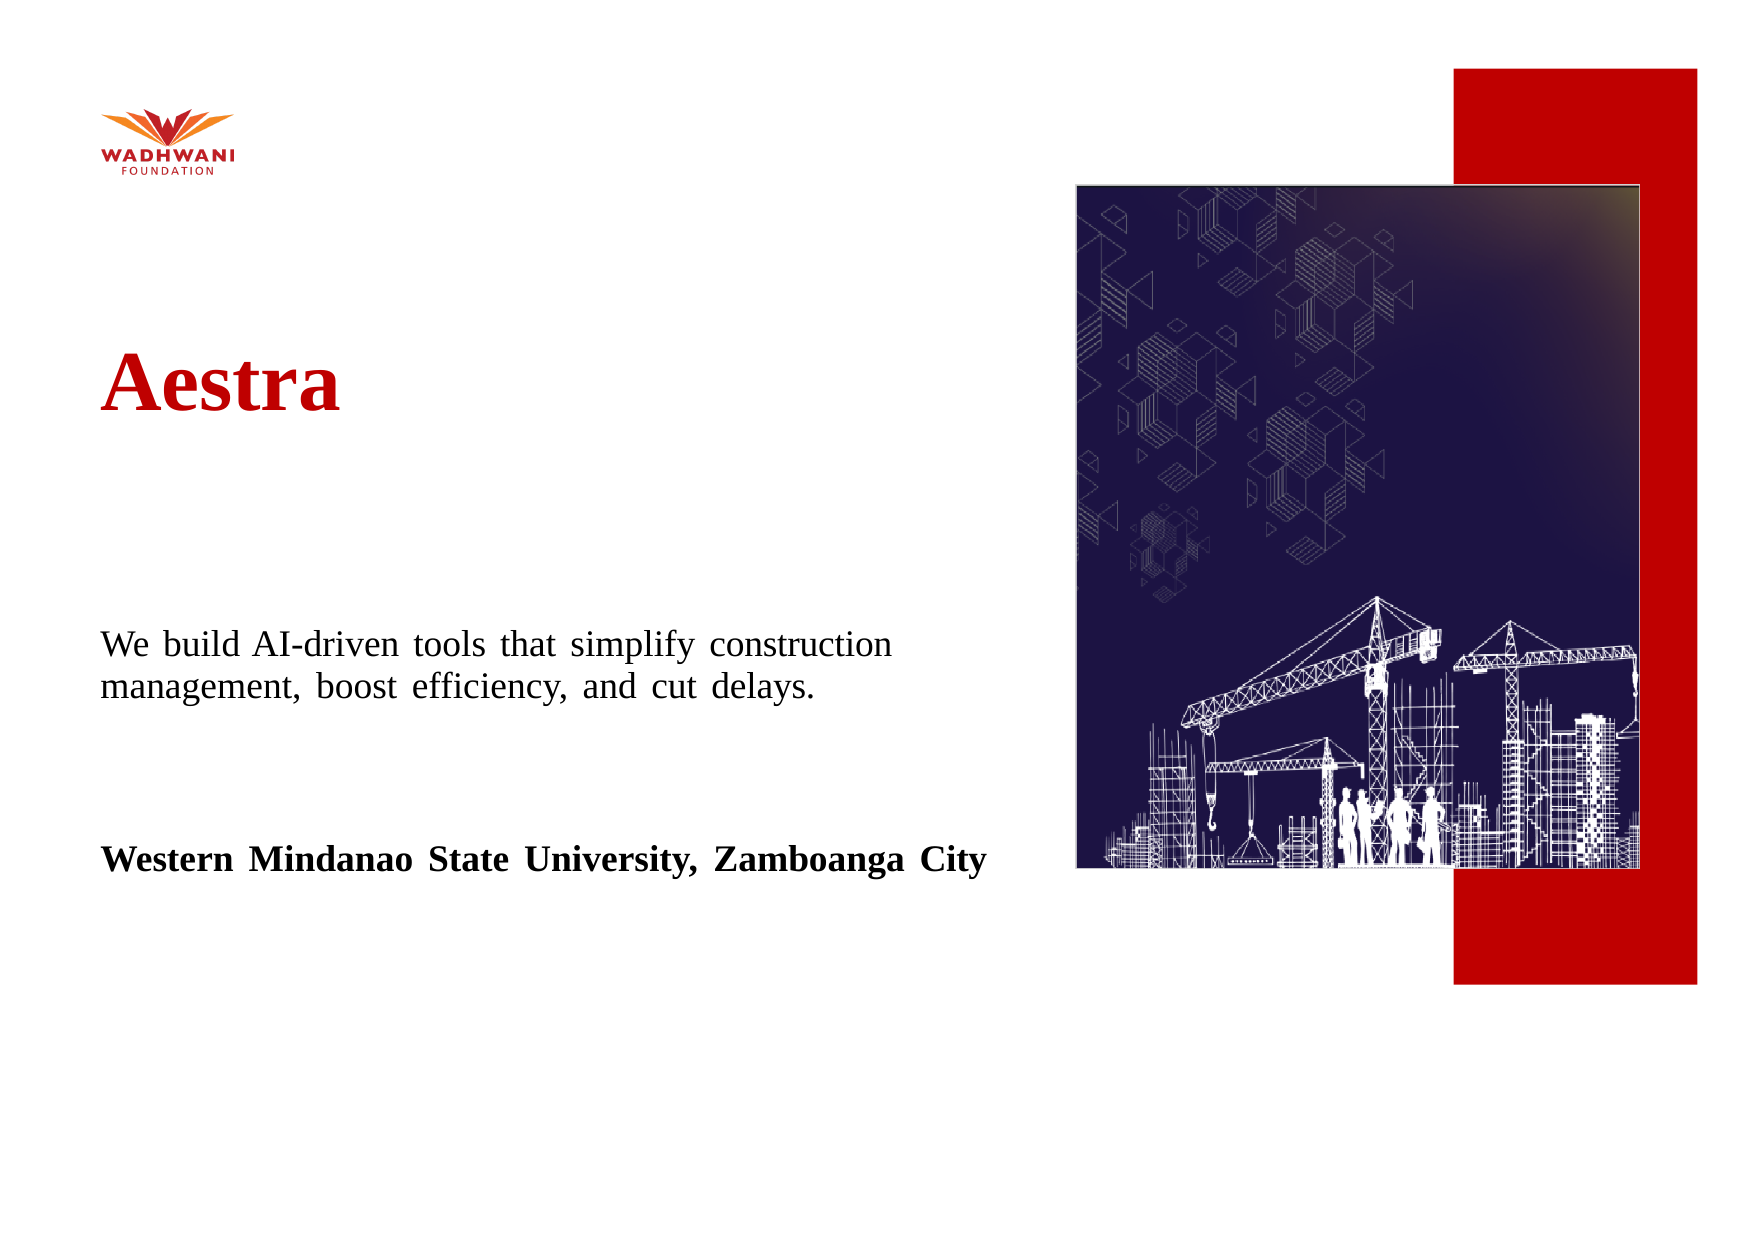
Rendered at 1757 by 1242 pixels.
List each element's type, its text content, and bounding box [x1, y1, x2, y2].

text_box We build AI-driven tools that simplify construction management, boost efficiency, and cut delays. [98, 616, 916, 706]
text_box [1075, 68, 1698, 986]
text_box Western Mindanao State University, Zamboanga City [98, 831, 1006, 879]
picture [100, 105, 235, 176]
title Aestra [98, 322, 350, 533]
